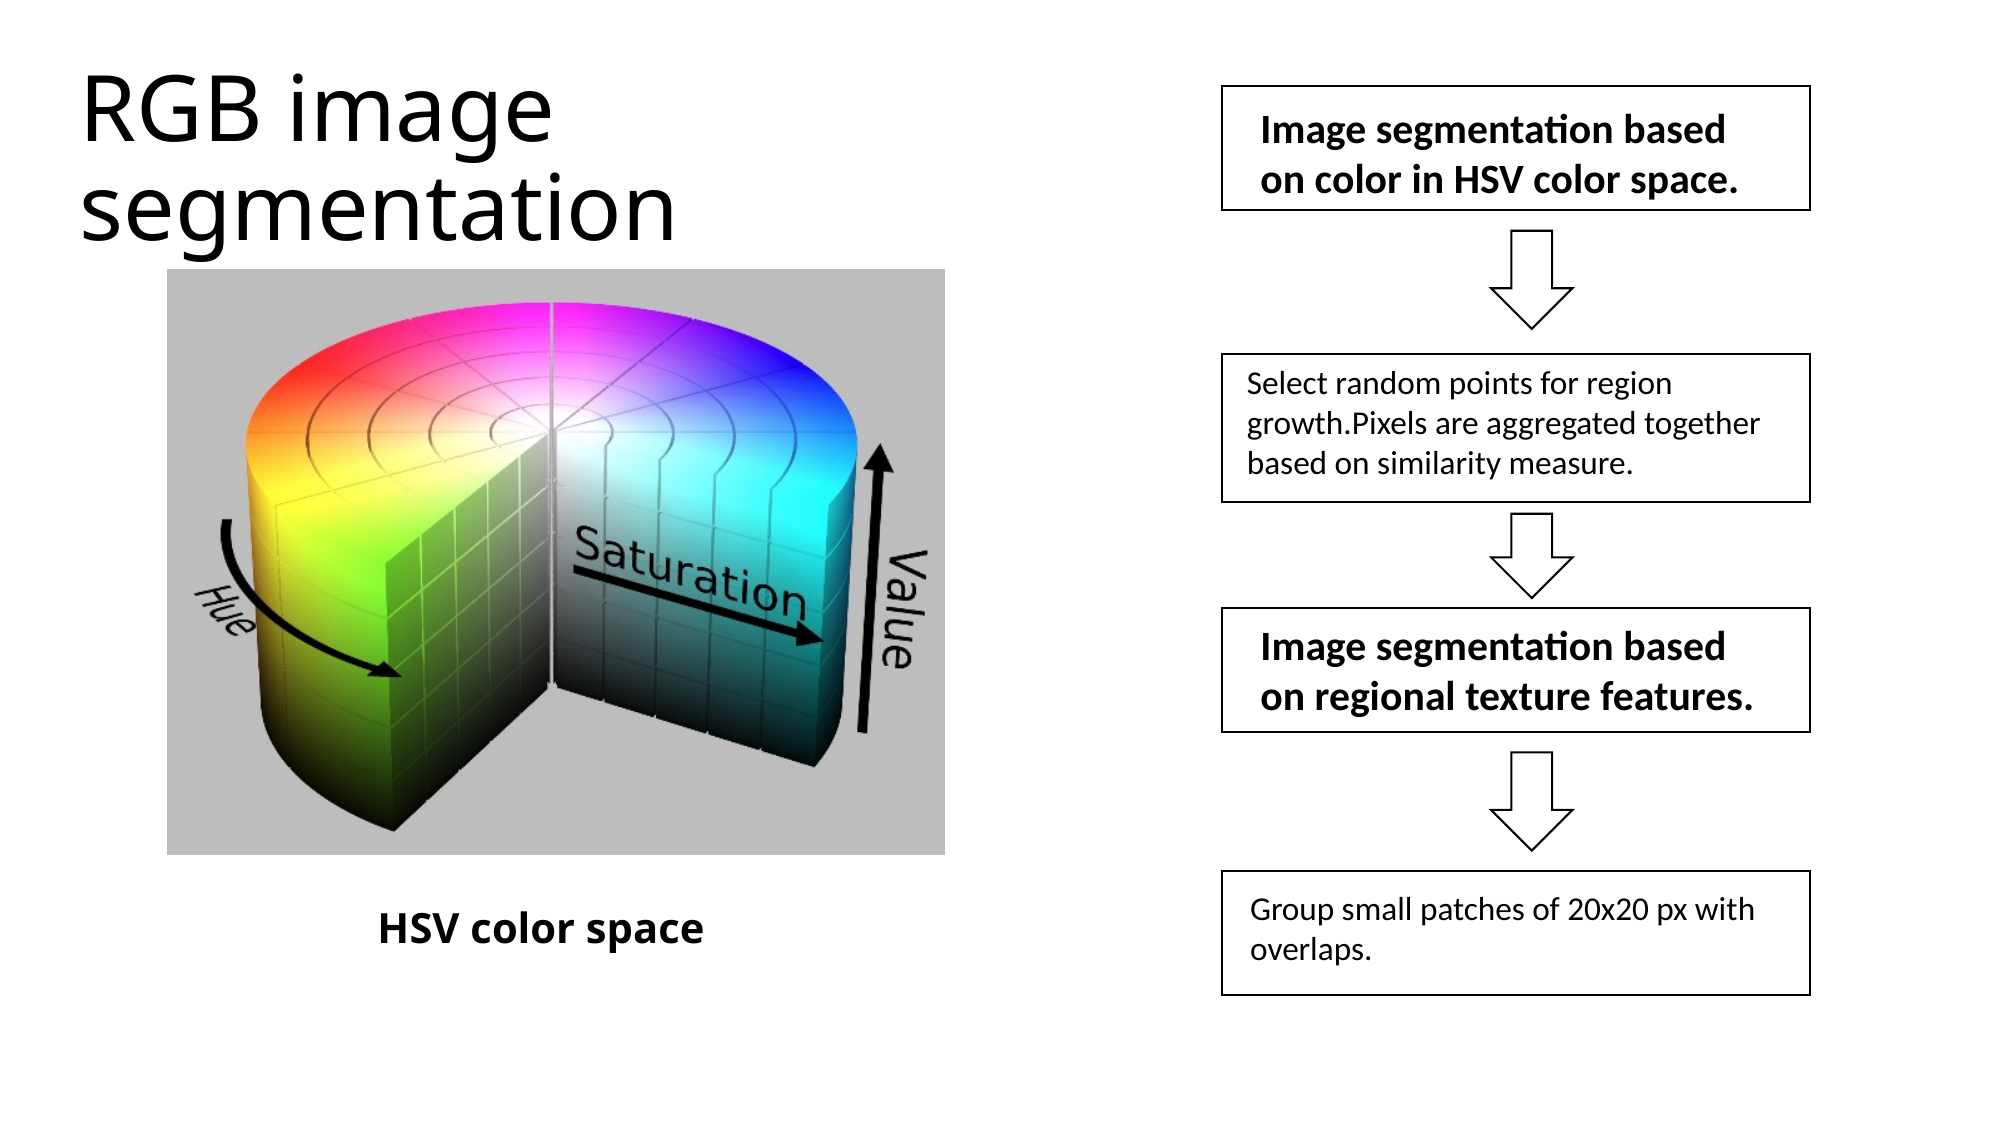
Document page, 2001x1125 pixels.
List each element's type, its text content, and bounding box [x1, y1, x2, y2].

text_box HSV color space [362, 894, 892, 960]
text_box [1221, 86, 1813, 995]
picture [166, 269, 945, 855]
title RGB image segmentation [64, 52, 1127, 270]
